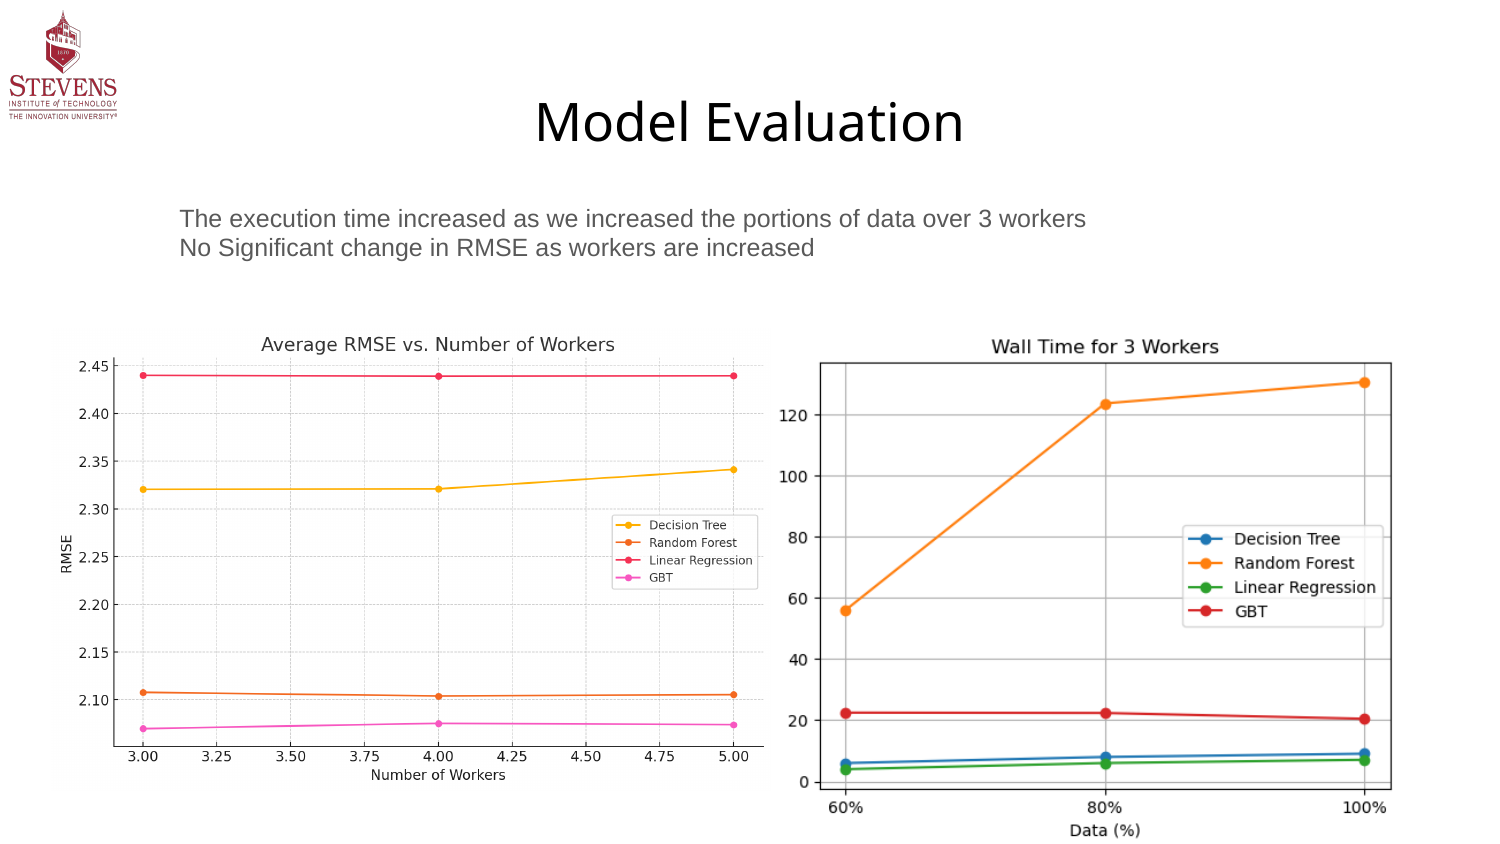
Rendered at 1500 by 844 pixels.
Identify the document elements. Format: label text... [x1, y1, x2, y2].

text_box The execution time increased as we increased the portions of data over 3 workers No Significant change in RMSE as workers are increased [89, 187, 1449, 779]
title Model Evaluation [51, 72, 1449, 167]
picture [50, 328, 1401, 844]
picture [0, 0, 127, 131]
